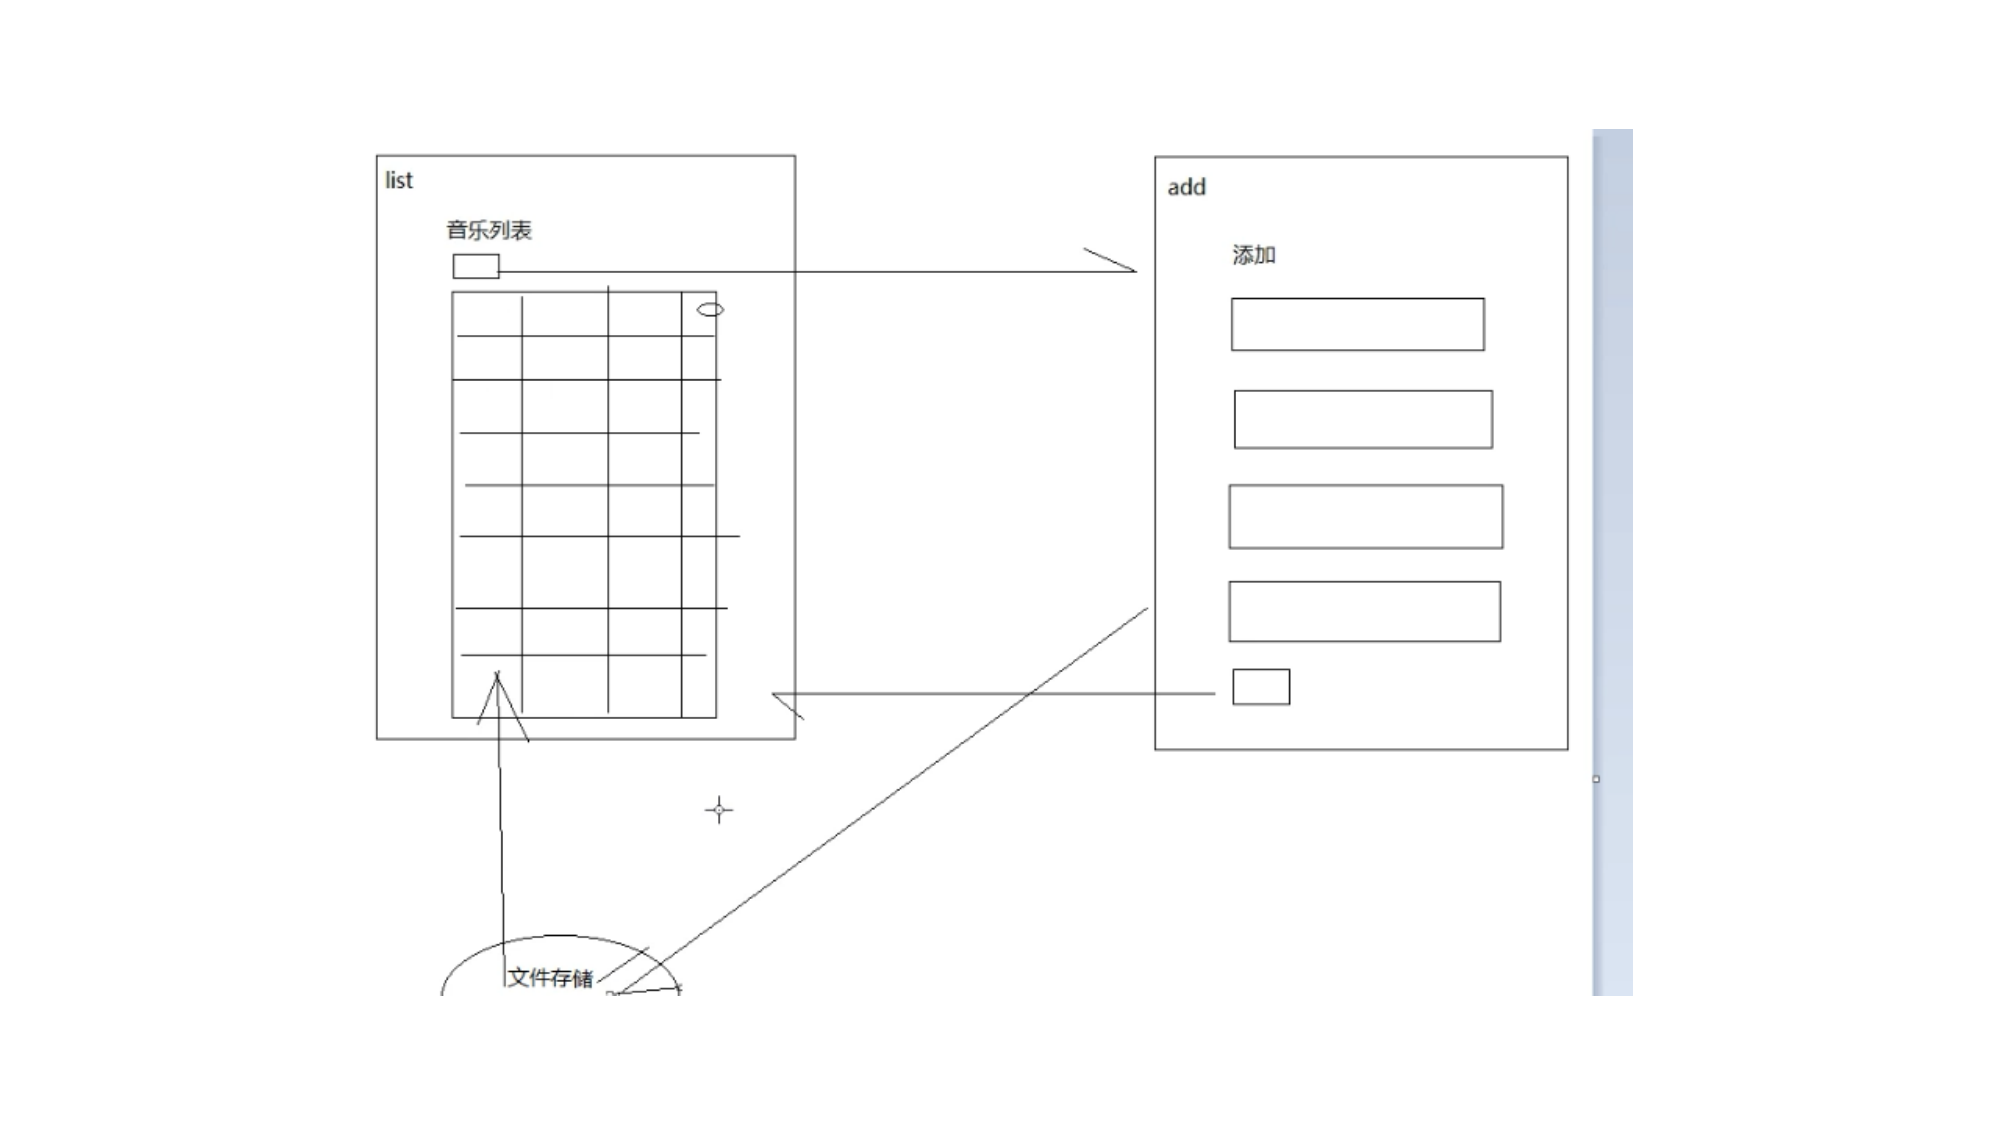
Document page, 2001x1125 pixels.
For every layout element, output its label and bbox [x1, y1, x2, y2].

picture [367, 129, 1633, 996]
